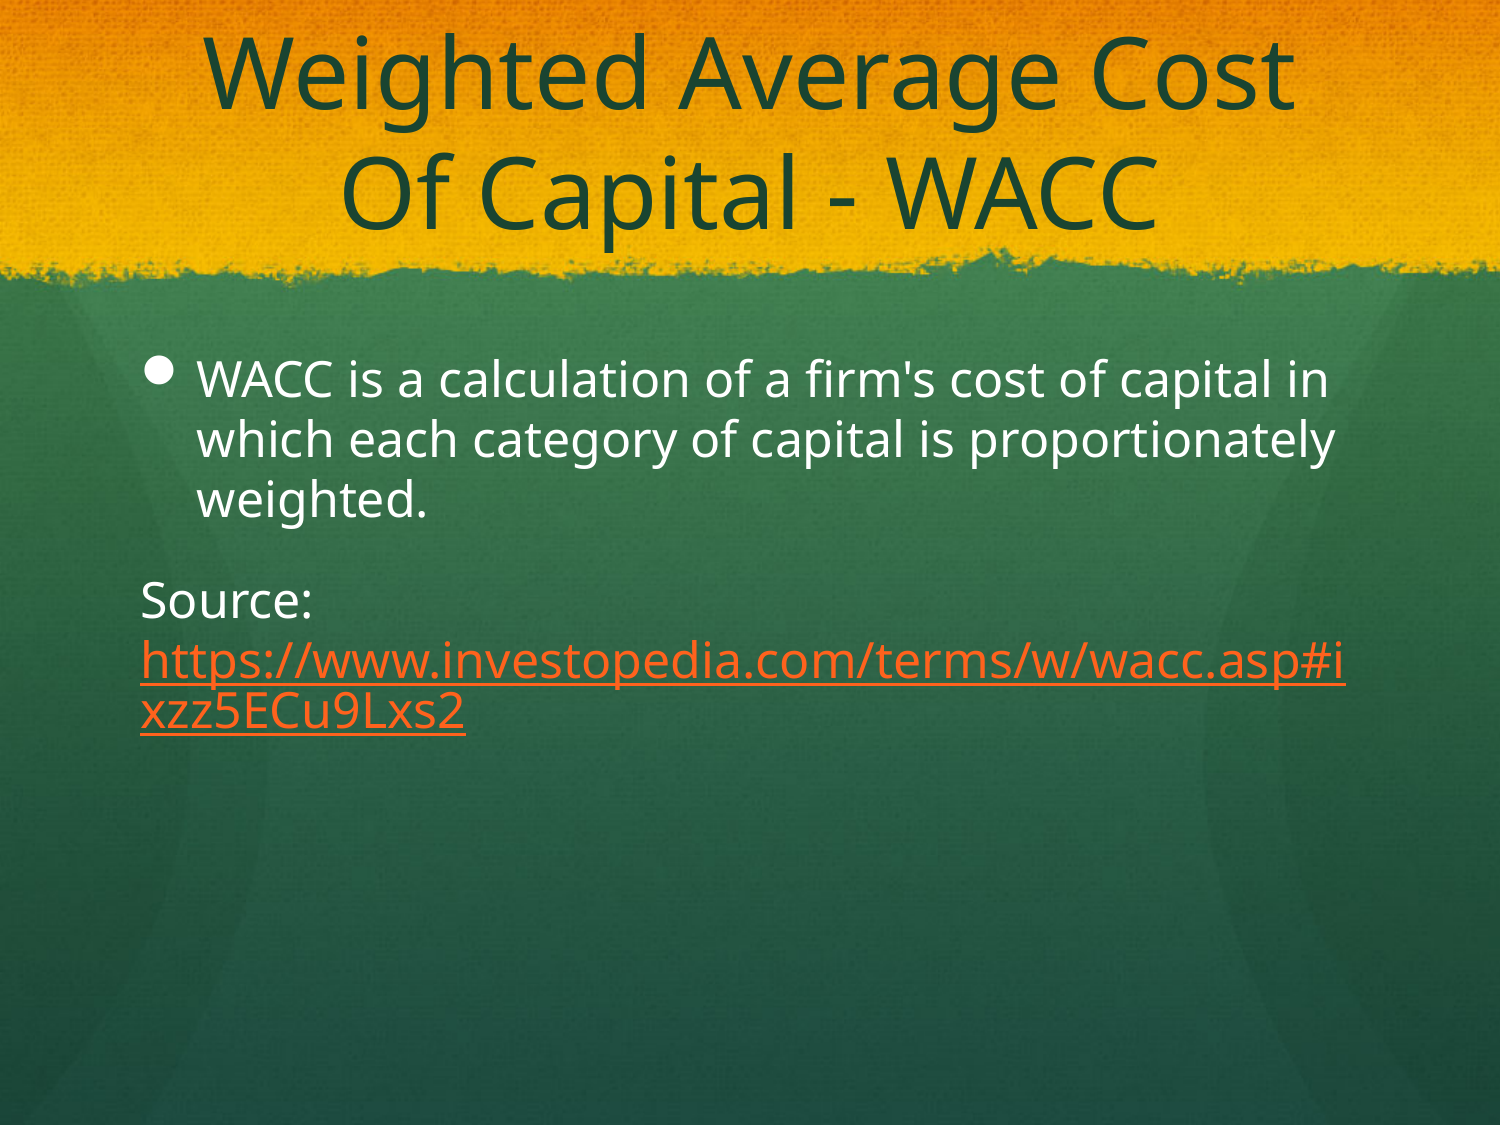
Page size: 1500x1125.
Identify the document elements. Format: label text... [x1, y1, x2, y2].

picture [0, 0, 1500, 1125]
list WACC is a calculation of a firm's cost of capital in which each category of capital is proportionately weighted. Source: https://www.investopedia.com/terms/w/wacc.asp#ixzz5ECu9Lxs2 [125, 339, 1375, 1026]
title Weighted Average Cost Of Capital - WACC [125, 13, 1375, 246]
